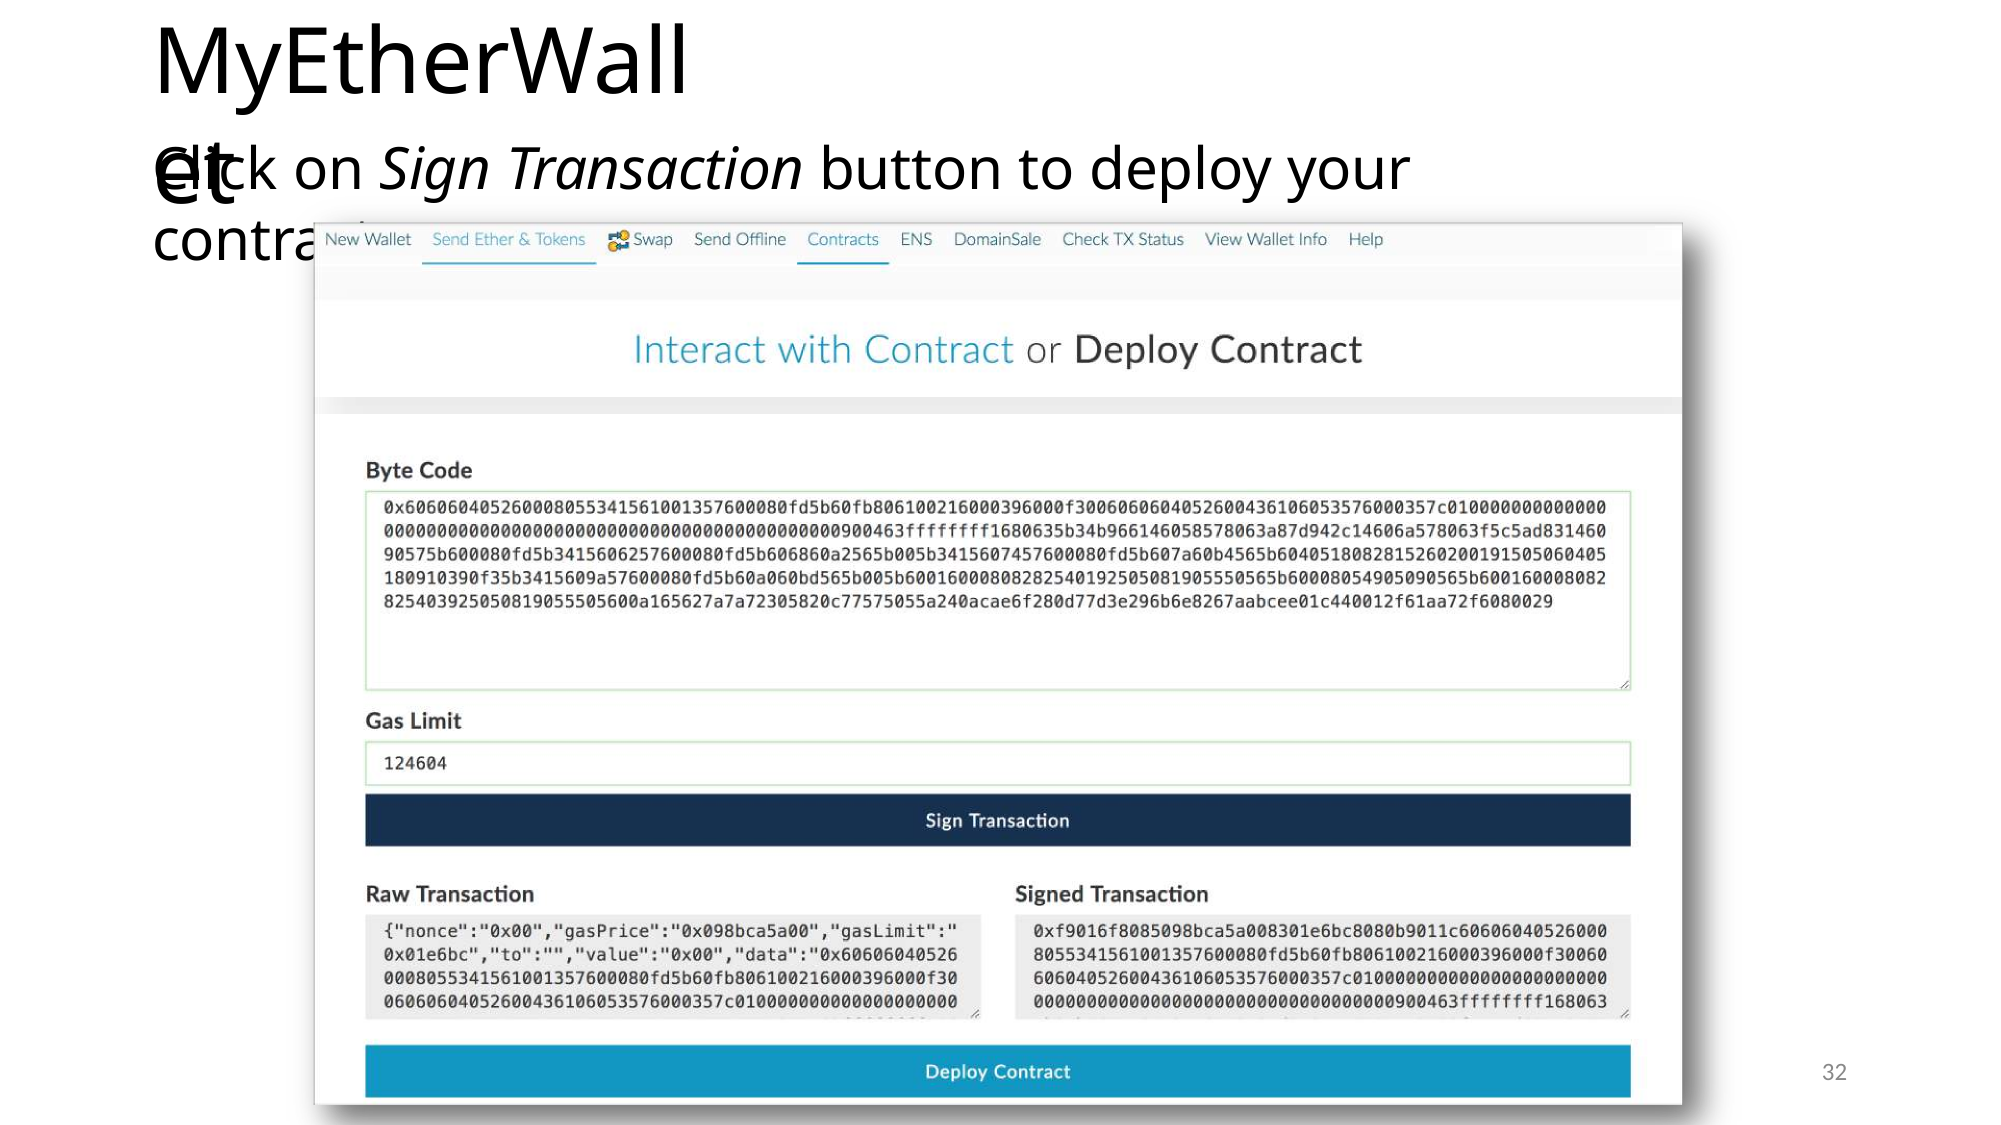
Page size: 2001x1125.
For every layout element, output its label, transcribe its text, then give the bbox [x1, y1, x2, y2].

slide_number 32 [1815, 1054, 1854, 1125]
text_box Click on Sign Transaction button to deploy your contract [150, 222, 276, 272]
text_box MyEtherWallet [150, 0, 708, 222]
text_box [281, 191, 1748, 1125]
text_box Click on Sign Transaction button to deploy your contract [708, 129, 1464, 189]
